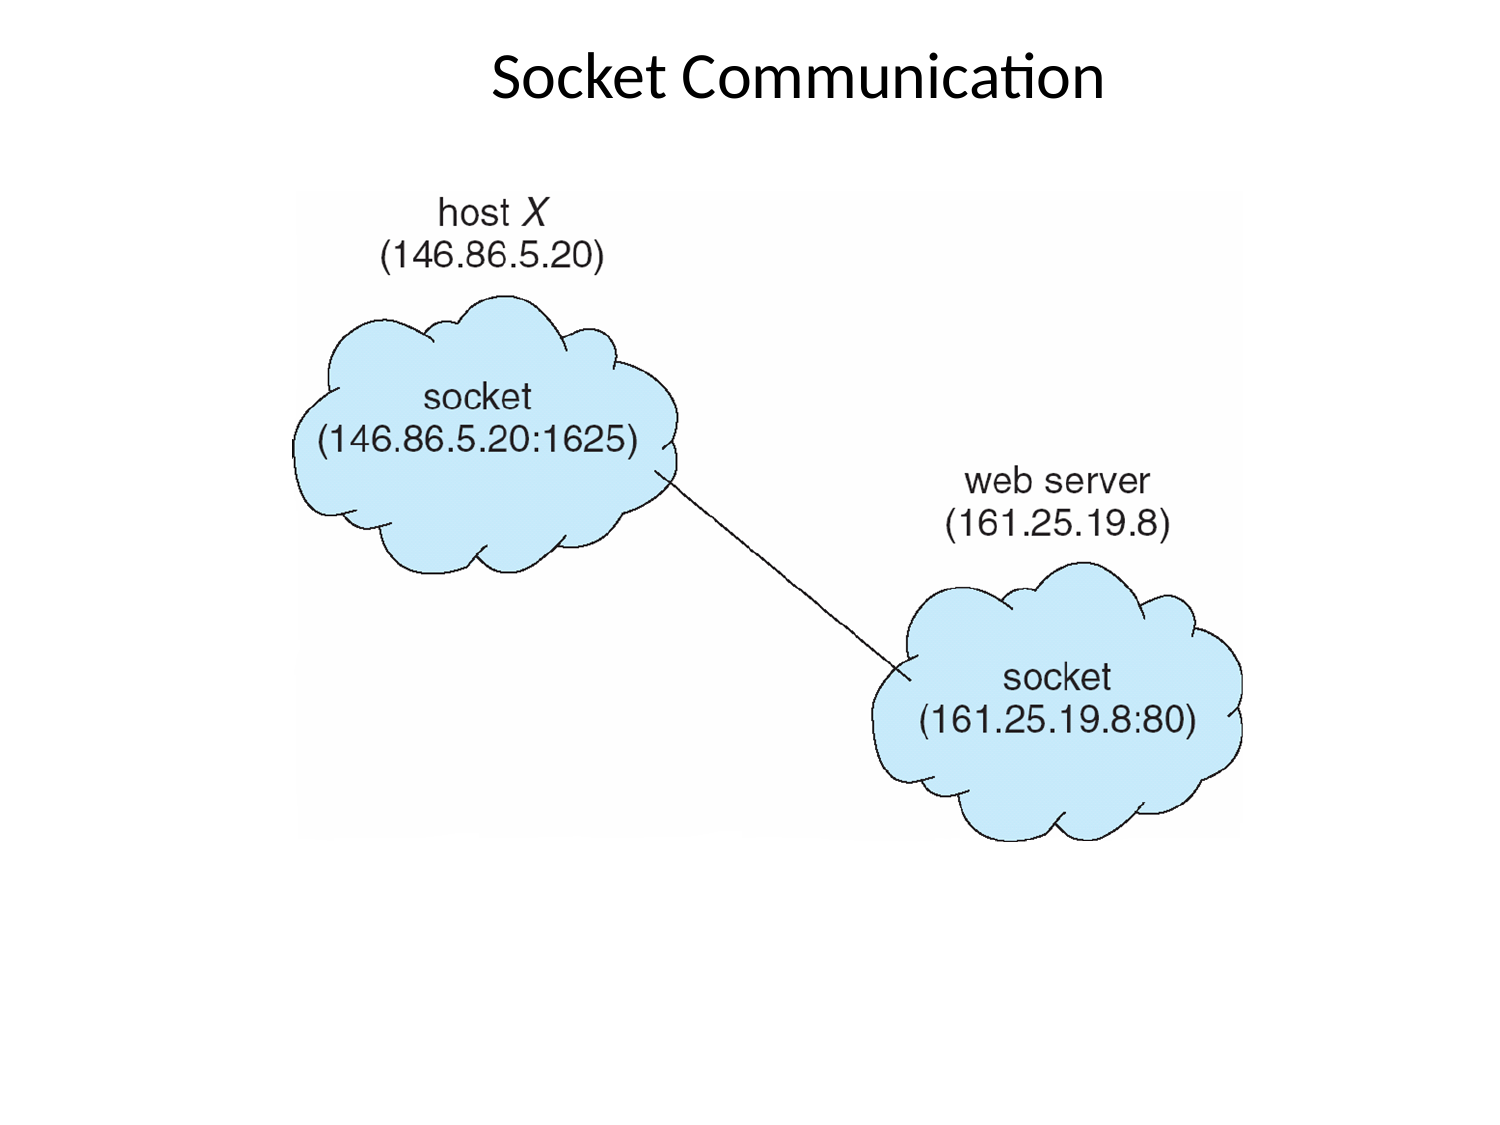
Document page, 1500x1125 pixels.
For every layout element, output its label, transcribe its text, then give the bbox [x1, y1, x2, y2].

title Socket Communication [124, 24, 1475, 120]
picture [292, 191, 1244, 842]
